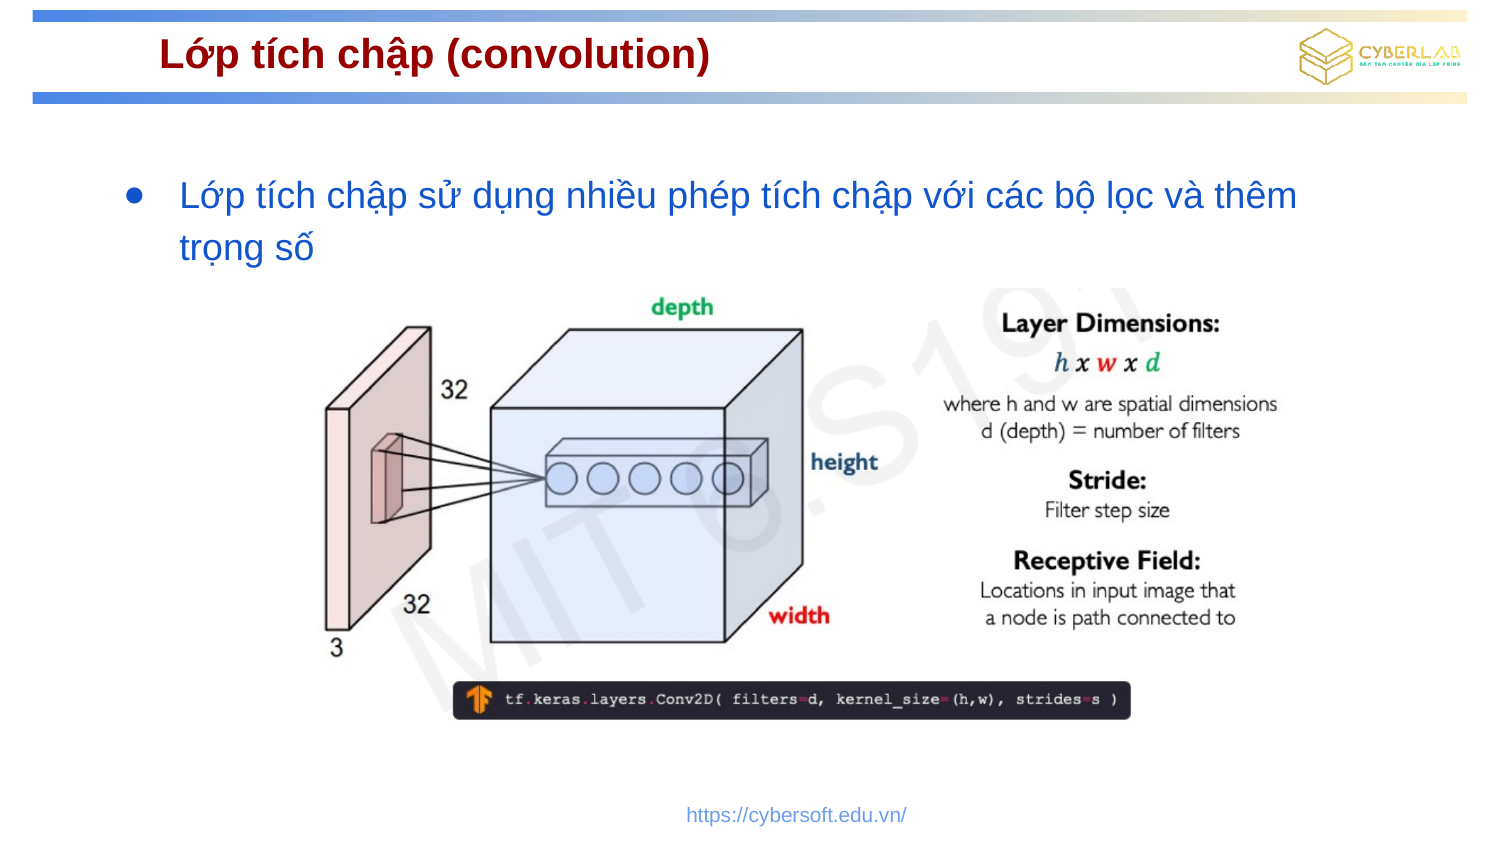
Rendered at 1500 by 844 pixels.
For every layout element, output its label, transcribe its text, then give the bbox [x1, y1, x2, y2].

picture [1449, 28, 1468, 85]
title Lớp tích chập (convolution) [144, 12, 1449, 93]
picture [304, 288, 1288, 729]
list Lớp tích chập sử dụng nhiều phép tích chập với các bộ lọc và thêm trọng số [89, 149, 1341, 595]
